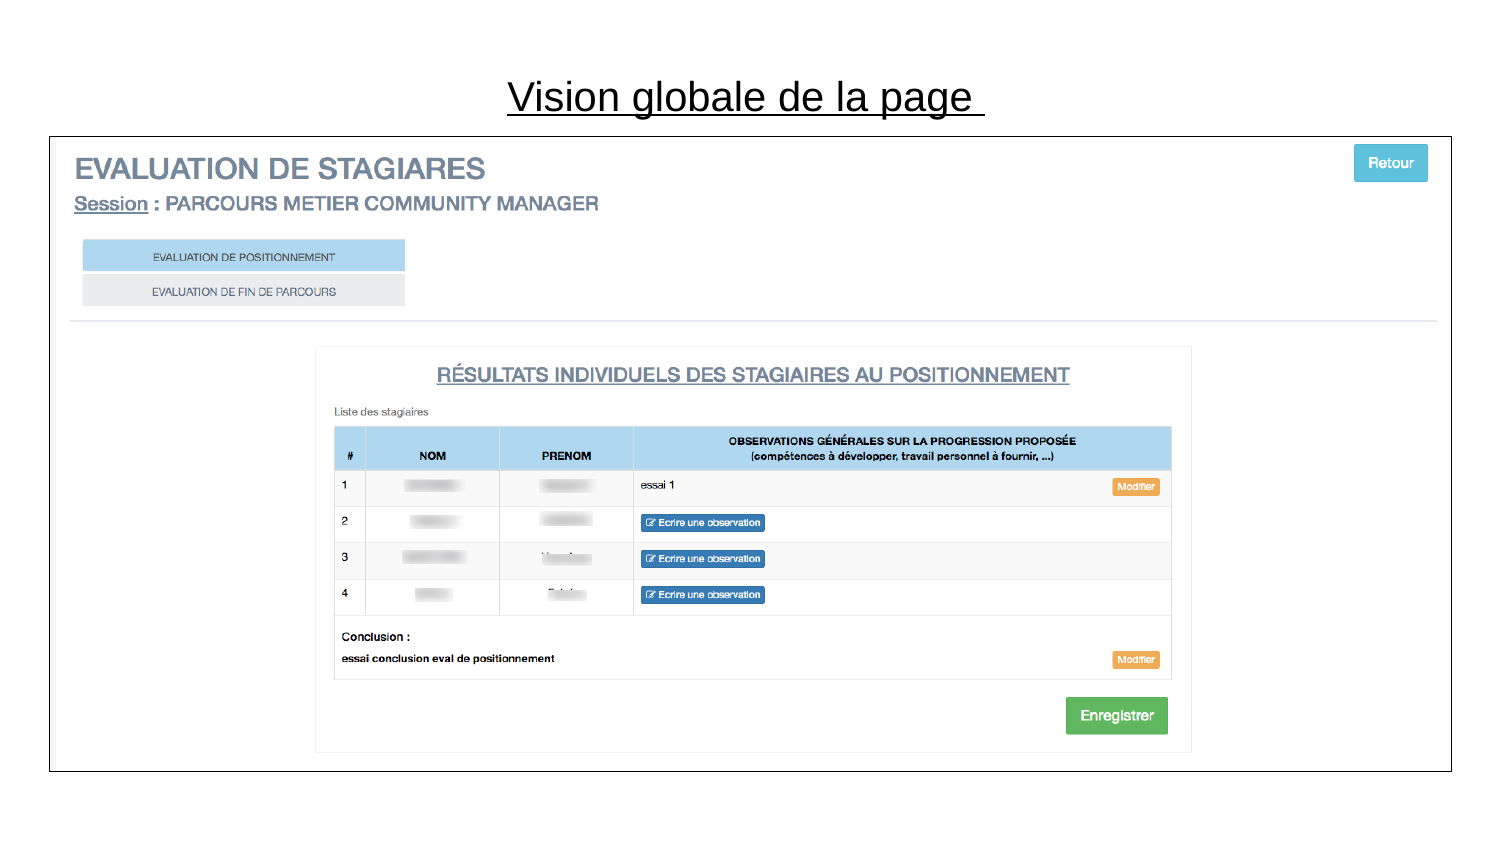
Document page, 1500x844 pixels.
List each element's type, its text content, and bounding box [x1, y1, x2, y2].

picture [49, 136, 1451, 772]
text_box Vision globale de la page [492, 62, 1008, 127]
